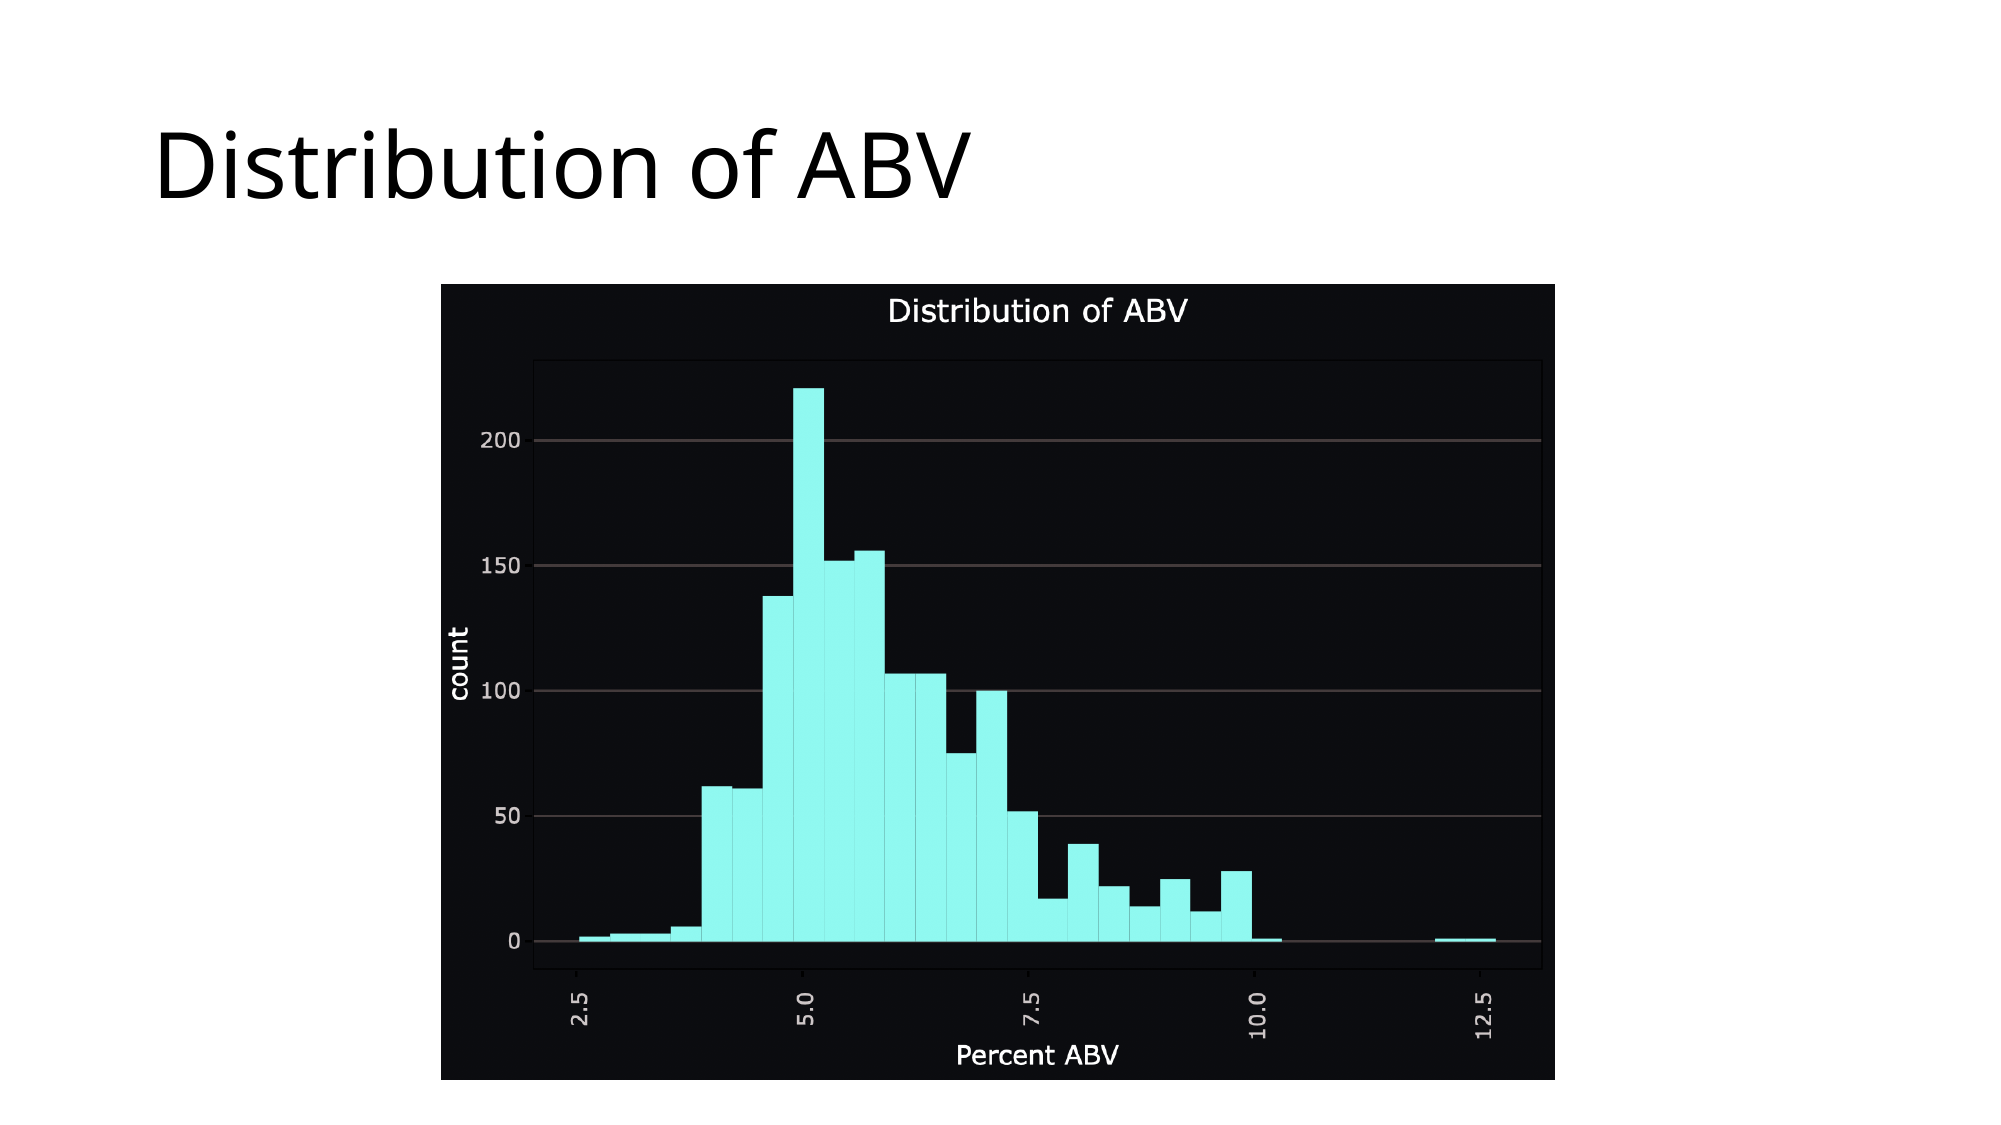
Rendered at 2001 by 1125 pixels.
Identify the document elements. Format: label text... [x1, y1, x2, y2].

title Distribution of ABV [137, 59, 1863, 278]
picture [432, 277, 1568, 1088]
